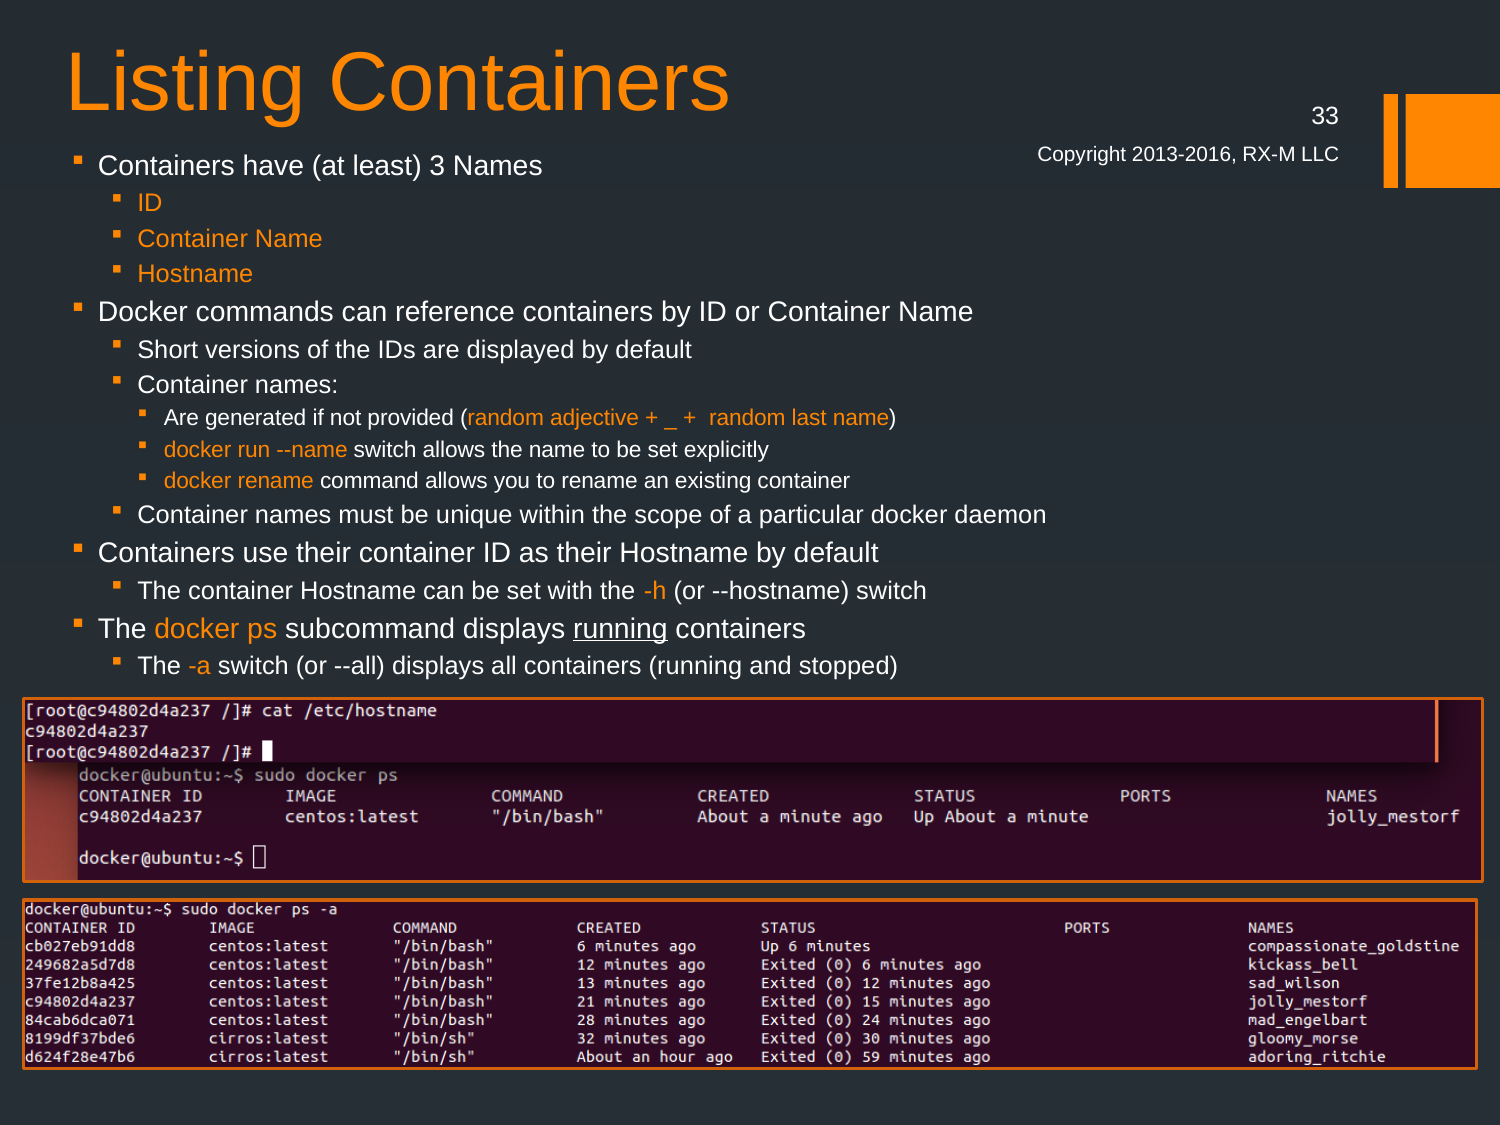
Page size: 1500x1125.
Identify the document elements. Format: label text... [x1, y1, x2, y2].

slide_number 33 [1199, 90, 1355, 140]
picture [24, 699, 1482, 881]
footer Copyright 2013-2016, RX-M LLC [985, 140, 1355, 190]
title Listing Containers [50, 19, 1250, 135]
list Containers have (at least) 3 Names ID Container Name Hostname Docker commands can reference containers by ID or Container Name Short versions of the IDs are displayed by default Container names: Are generated if not provided (random adjective + _ + random last name) docker run --name switch allows the name to be set explicitly docker rename command allows you to rename an existing container Container names must be unique within the scope of a particular docker daemon Containers use their container ID as their Hostname by default The container Hostname can be set with the -h (or --hostname) switch The docker ps subcommand displays running containers The -a switch (or --all) displays all containers (running and stopped) [50, 139, 1350, 688]
picture [24, 900, 1476, 1068]
